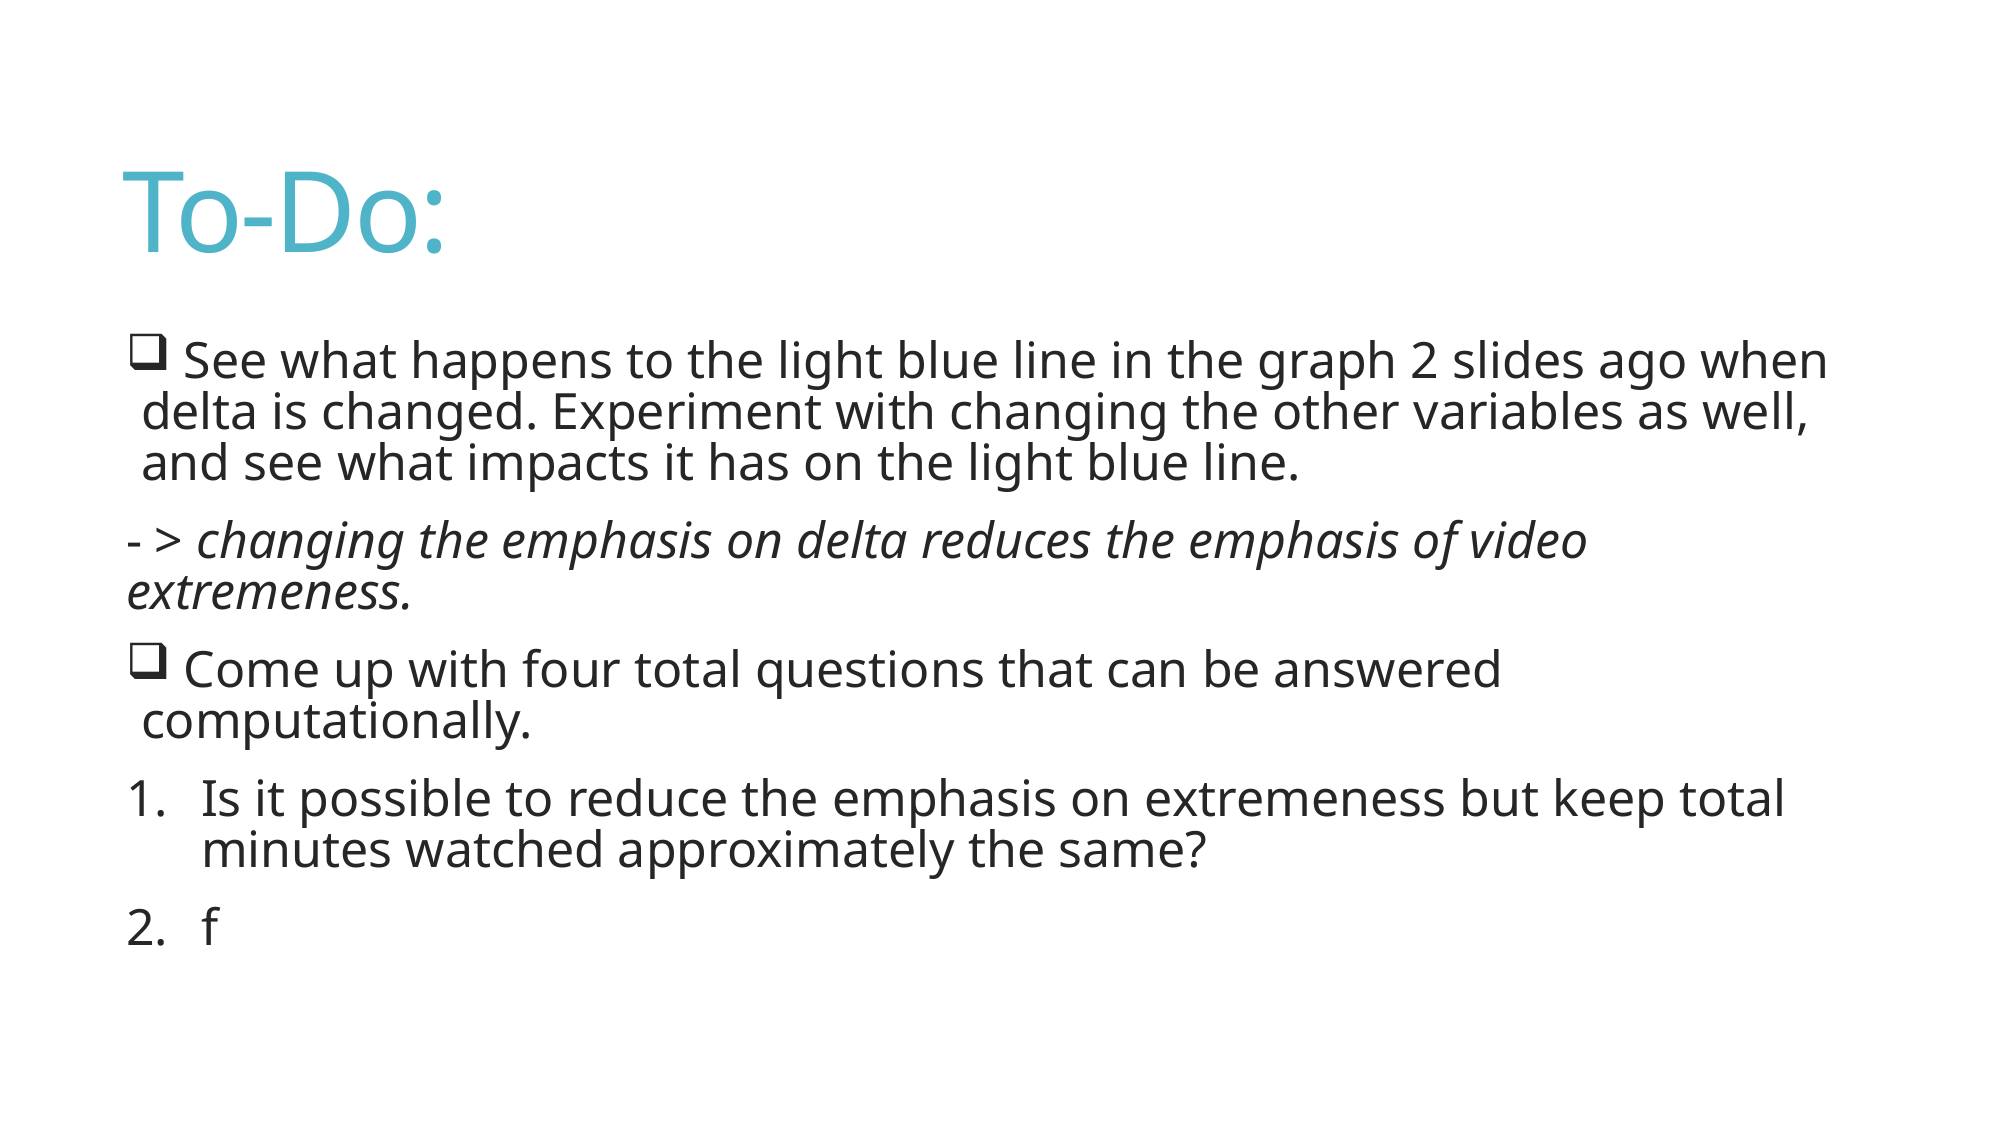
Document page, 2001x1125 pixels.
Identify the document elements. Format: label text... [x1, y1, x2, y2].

list See what happens to the light blue line in the graph 2 slides ago when delta is changed. Experiment with changing the other variables as well, and see what impacts it has on the light blue line. - > changing the emphasis on delta reduces the emphasis of video extremeness. Come up with four total questions that can be answered computationally. Is it possible to reduce the emphasis on extremeness but keep total minutes watched approximately the same? f [111, 329, 1876, 948]
title To-Do: [107, 81, 1875, 354]
